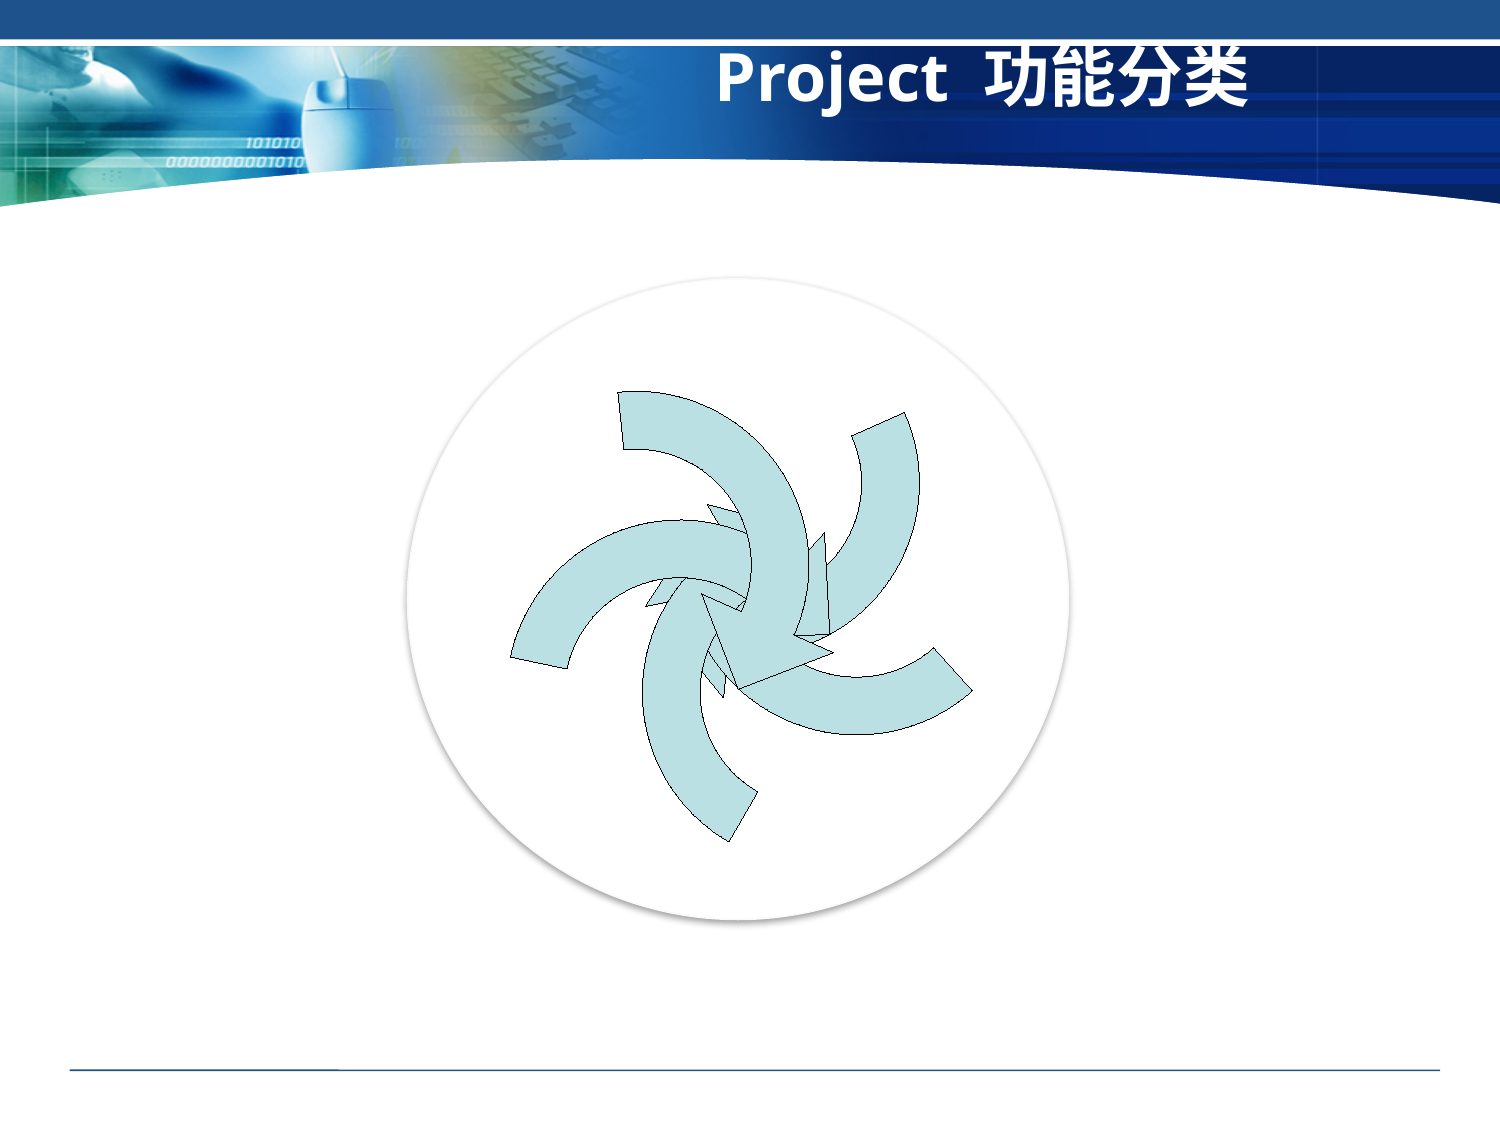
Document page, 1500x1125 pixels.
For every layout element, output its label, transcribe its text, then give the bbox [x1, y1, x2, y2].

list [76, 207, 1415, 988]
title Project 功能分类 [277, 0, 1266, 150]
picture [0, 46, 1500, 206]
